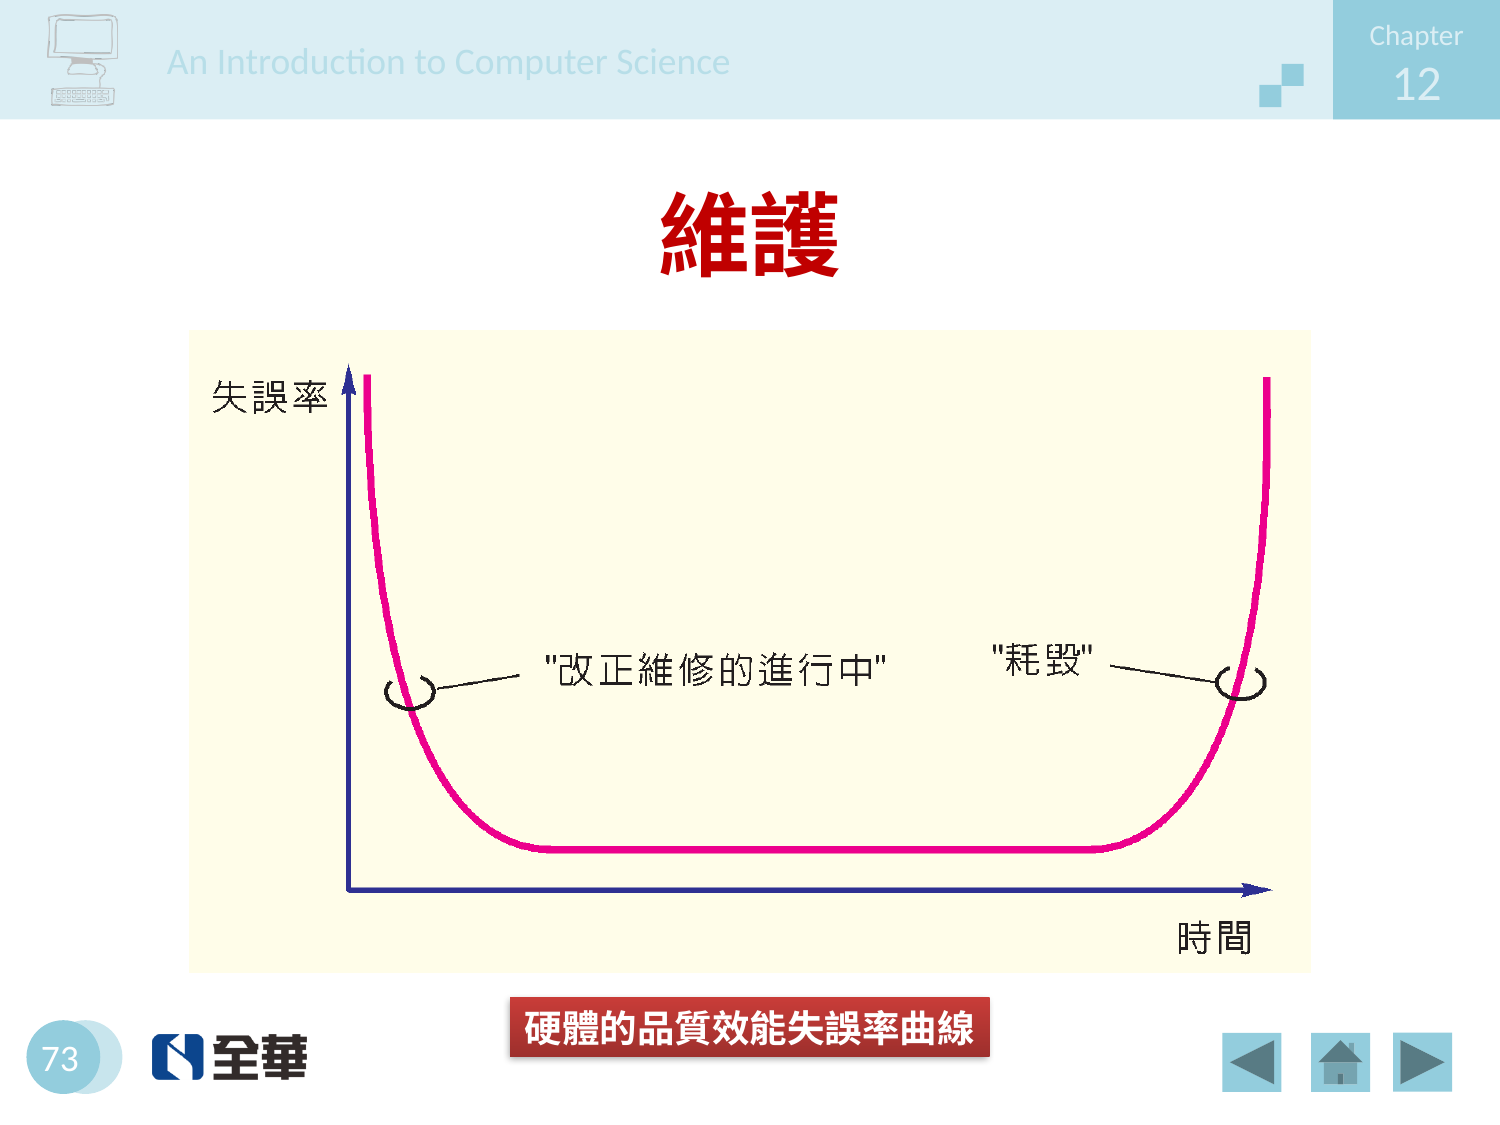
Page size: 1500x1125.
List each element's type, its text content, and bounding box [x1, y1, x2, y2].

picture [47, 14, 118, 106]
picture [152, 1034, 307, 1080]
text_box 硬體的品質效能失誤率曲線 [510, 997, 990, 1057]
title 維護 [75, 138, 1425, 327]
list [189, 330, 1311, 973]
